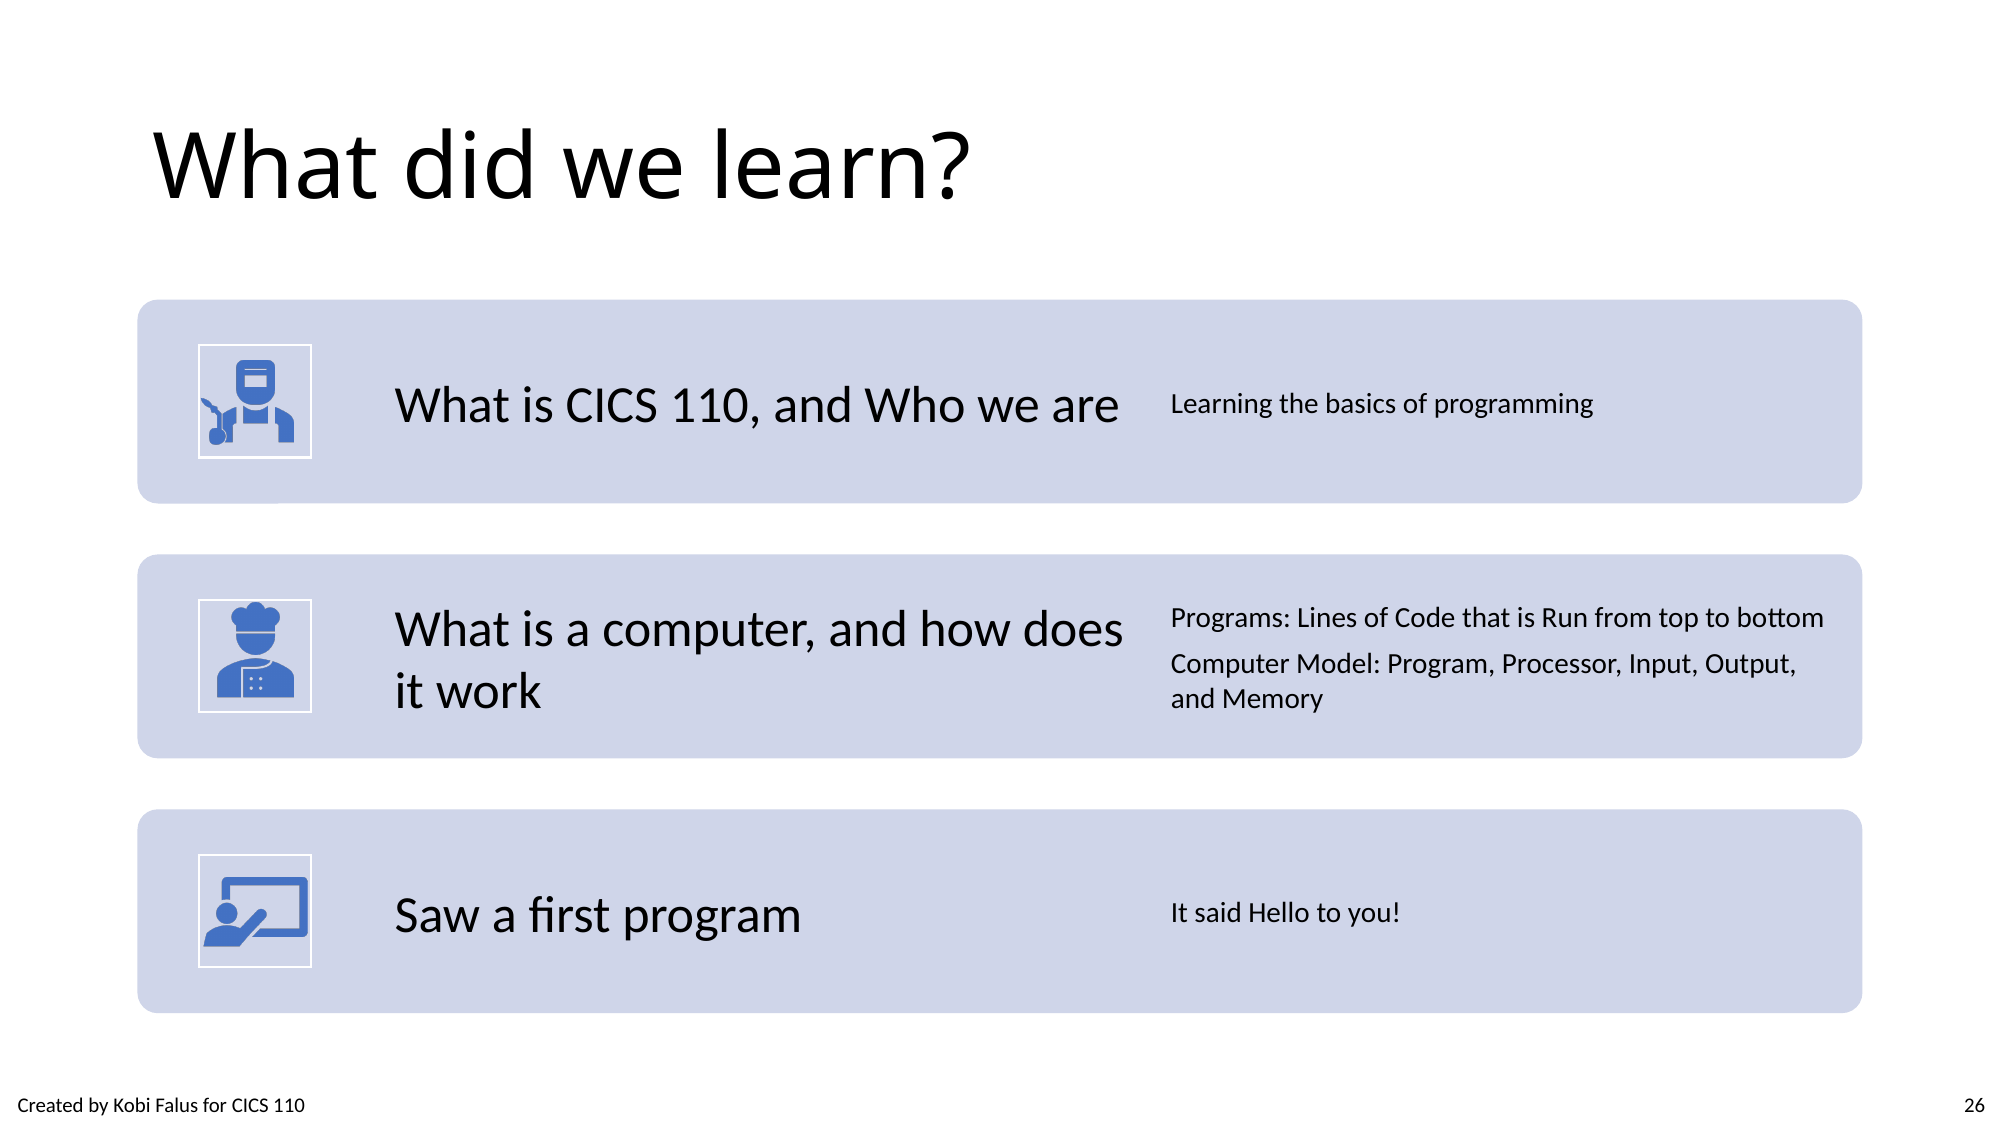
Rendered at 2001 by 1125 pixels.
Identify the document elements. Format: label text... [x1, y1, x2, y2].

title What did we learn? [137, 59, 1863, 278]
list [137, 299, 1863, 1014]
